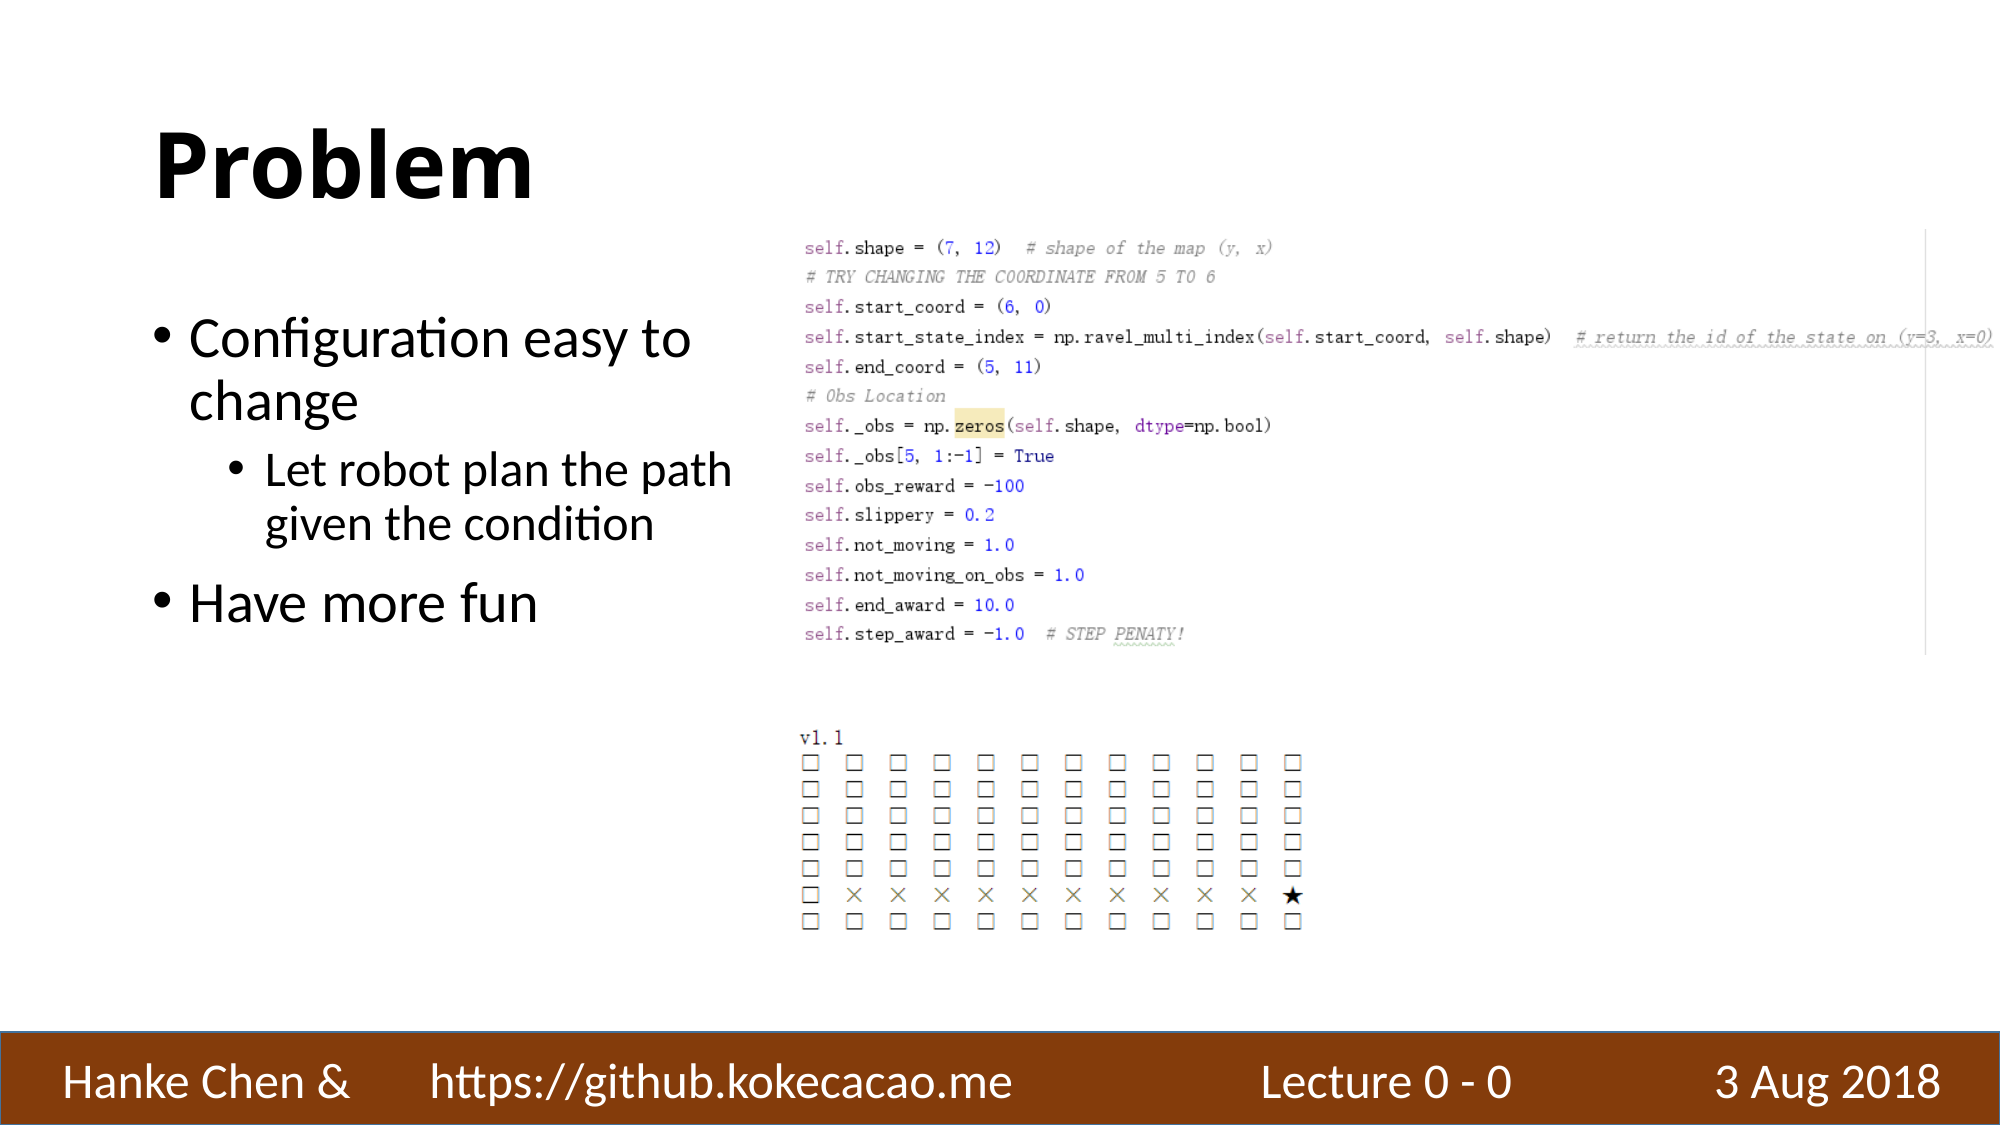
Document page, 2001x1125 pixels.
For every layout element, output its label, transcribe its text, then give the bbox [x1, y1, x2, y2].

picture [786, 229, 2000, 655]
list Configuration easy to change Let robot plan the path given the condition Have more fun [137, 299, 788, 1014]
picture [787, 722, 1323, 946]
text_box [0, 1031, 2000, 1125]
title Problem [137, 59, 1863, 278]
text_box Hanke Chen & https://github.kokecacao.me Lecture 0 - 0 3 Aug 2018 [47, 1040, 1958, 1116]
